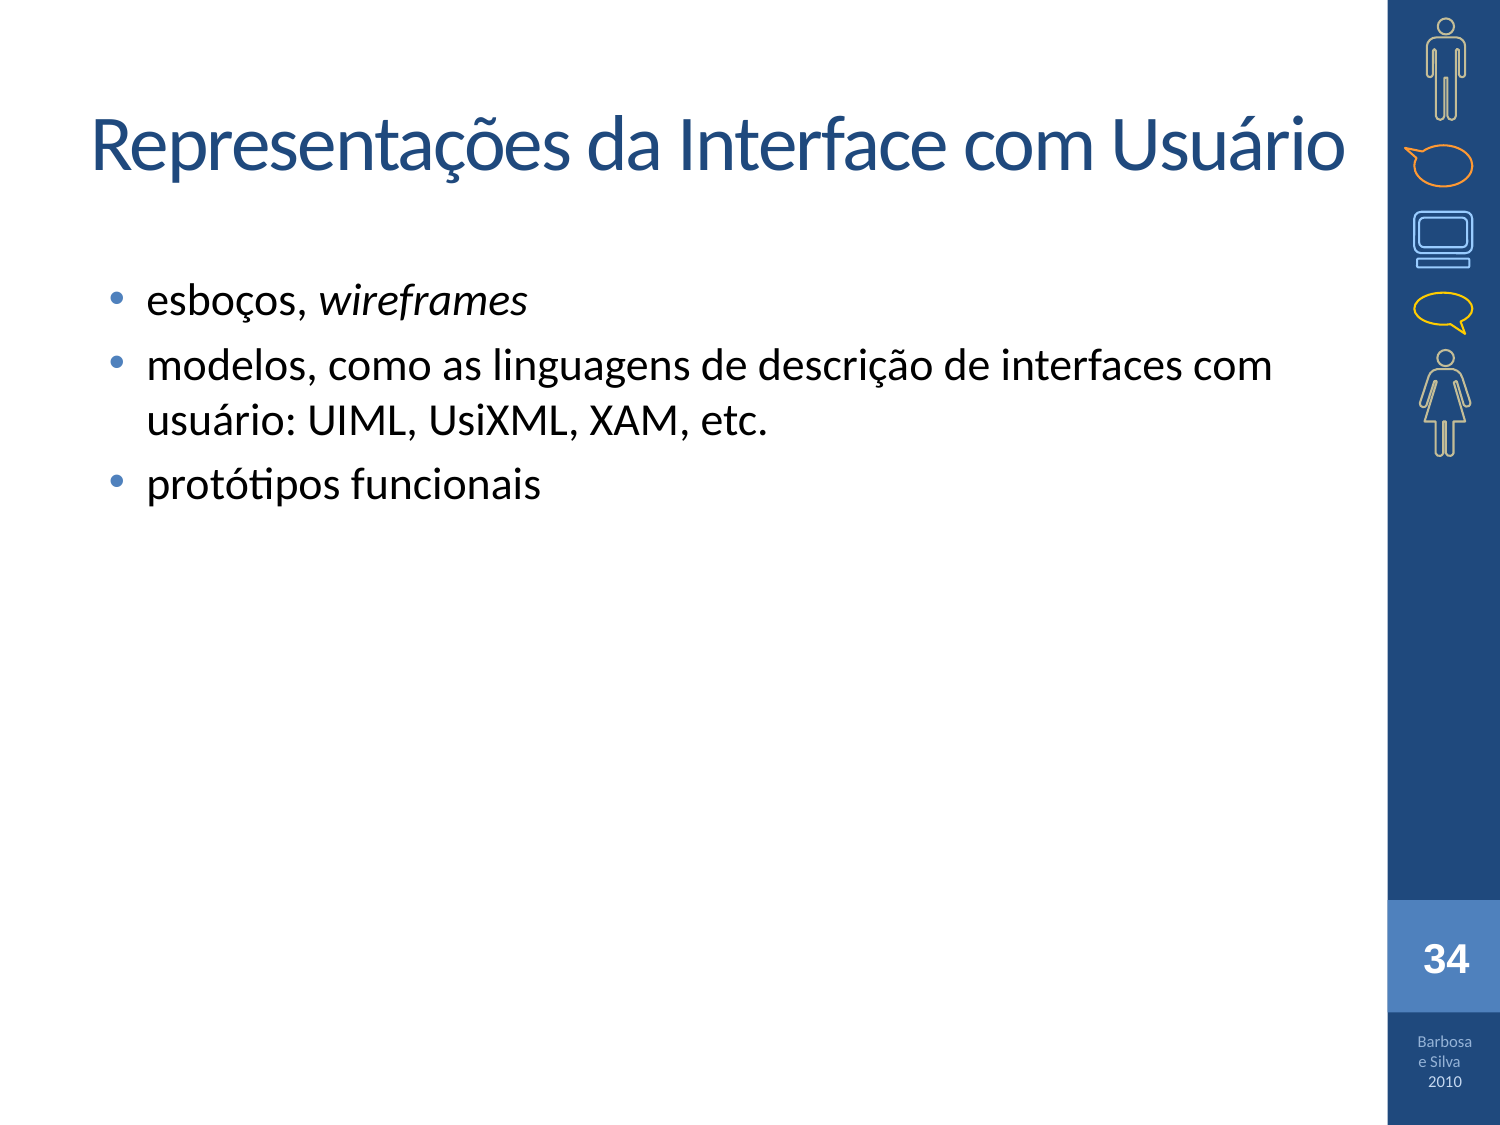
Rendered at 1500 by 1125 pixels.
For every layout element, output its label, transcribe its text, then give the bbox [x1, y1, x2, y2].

title Representações da Interface com Usuário [75, 45, 1376, 233]
list esboços, wireframes modelos, como as linguagens de descrição de interfaces com usuário: UIML, UsiXML, XAM, etc. protótipos funcionais [74, 262, 1326, 1051]
